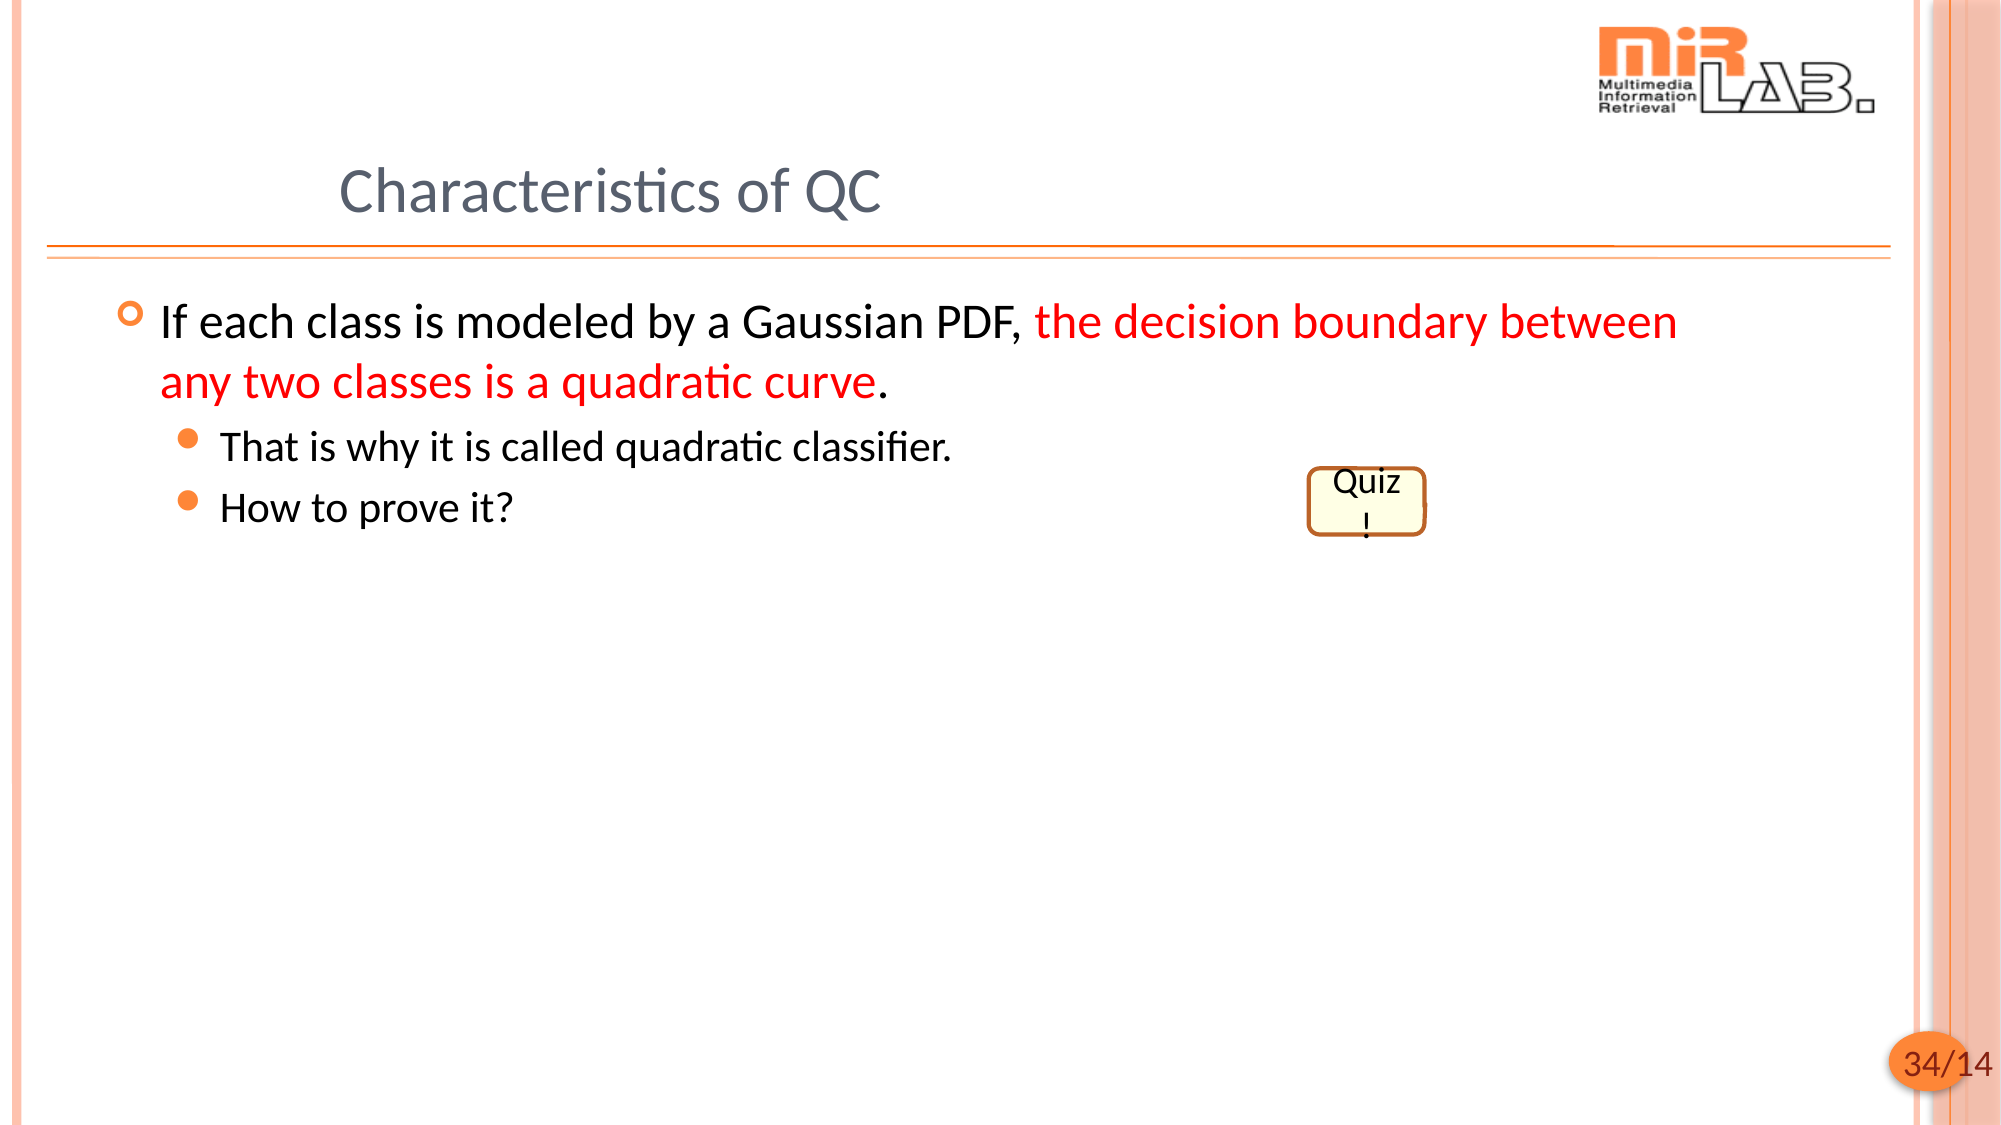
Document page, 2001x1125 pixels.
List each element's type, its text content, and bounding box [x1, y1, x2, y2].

text_box Quiz! [1306, 466, 1428, 537]
list If each class is modeled by a Gaussian PDF, the decision boundary between any two classes is a quadratic curve. That is why it is called quadratic classifier. How to prove it? [99, 281, 1734, 1062]
picture [1593, 22, 1878, 118]
title Characteristics of QC [324, 45, 1622, 233]
